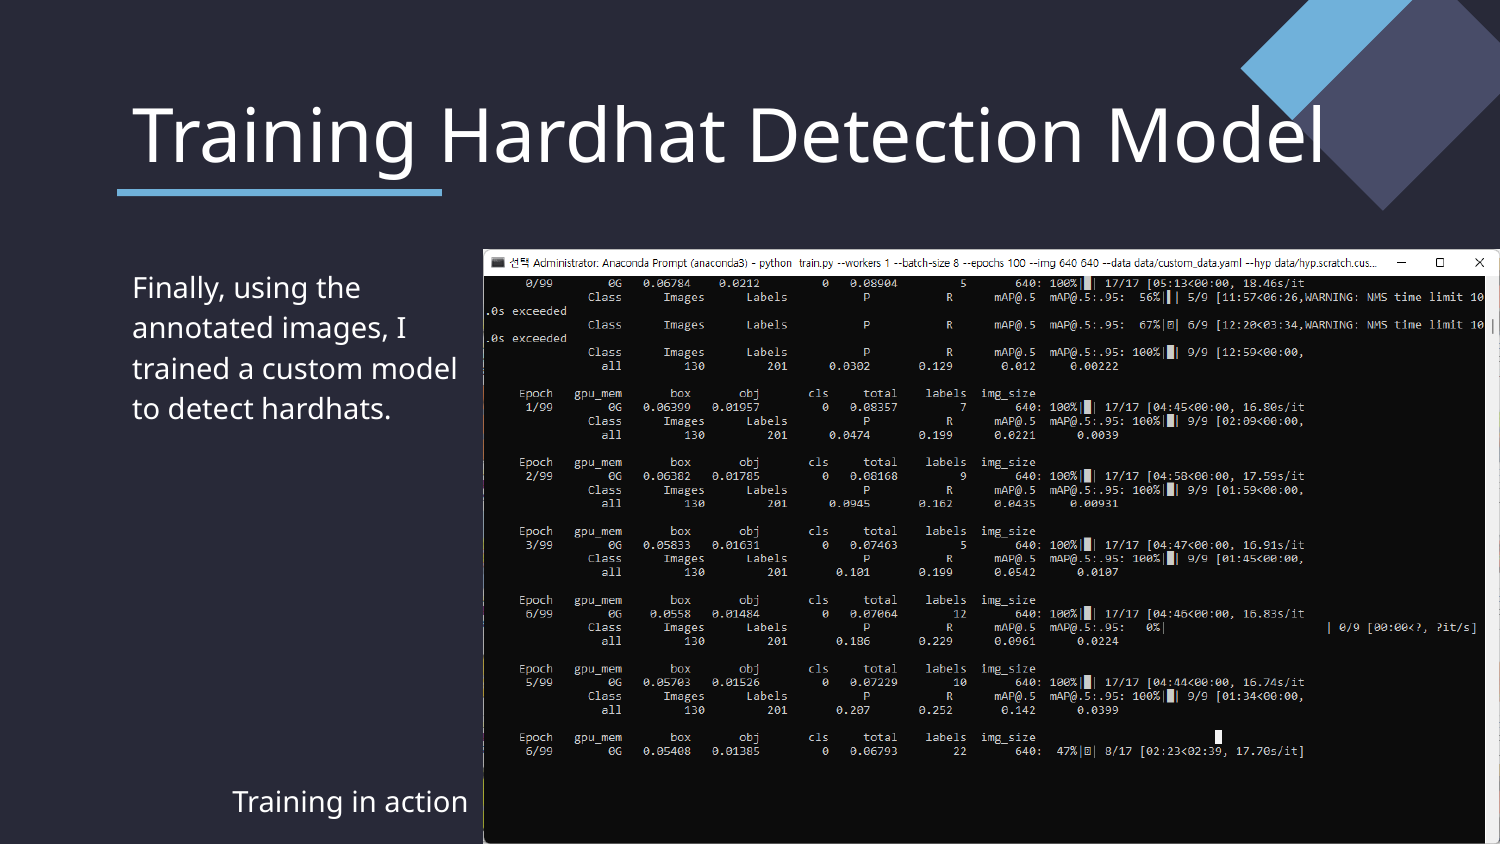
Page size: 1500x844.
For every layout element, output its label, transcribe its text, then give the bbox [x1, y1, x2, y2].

subtitle Finally, using the annotated images, I trained a custom model to detect hardhats. [116, 249, 481, 443]
picture [483, 249, 1500, 844]
subtitle Training in action [0, 762, 478, 844]
title Training Hardhat Detection Model [116, 88, 1383, 177]
